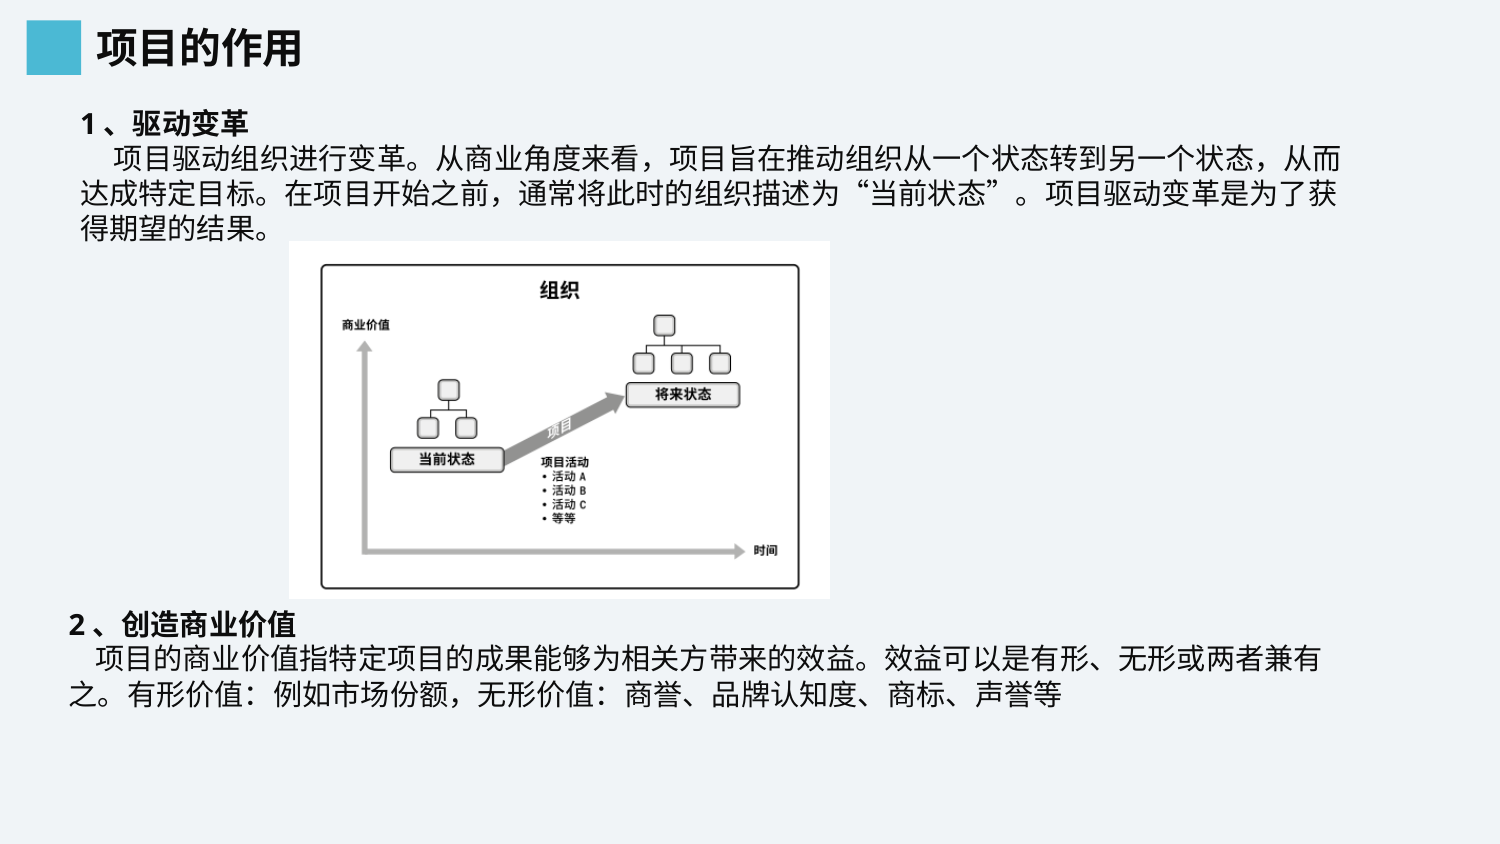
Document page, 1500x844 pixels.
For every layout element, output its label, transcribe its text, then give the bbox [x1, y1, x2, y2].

picture [289, 241, 830, 599]
text_box [25, 19, 81, 76]
text_box 1、驱动变革 项目驱动组织进行变革。从商业角度来看，项目旨在推动组织从一个状态转到另一个状态，从而达成特定目标。在项目开始之前，通常将此时的组织描述为“当前状态”。项目驱动变革是为了获得期望的结果。 [65, 97, 1362, 253]
text_box 2、创造商业价值 项目的商业价值指特定项目的成果能够为相关方带来的效益。效益可以是有形、无形或两者兼有之。有形价值：例如市场份额，无形价值：商誉、品牌认知度、商标、声誉等 [53, 598, 1350, 719]
text_box 项目的作用 [81, 14, 1463, 80]
